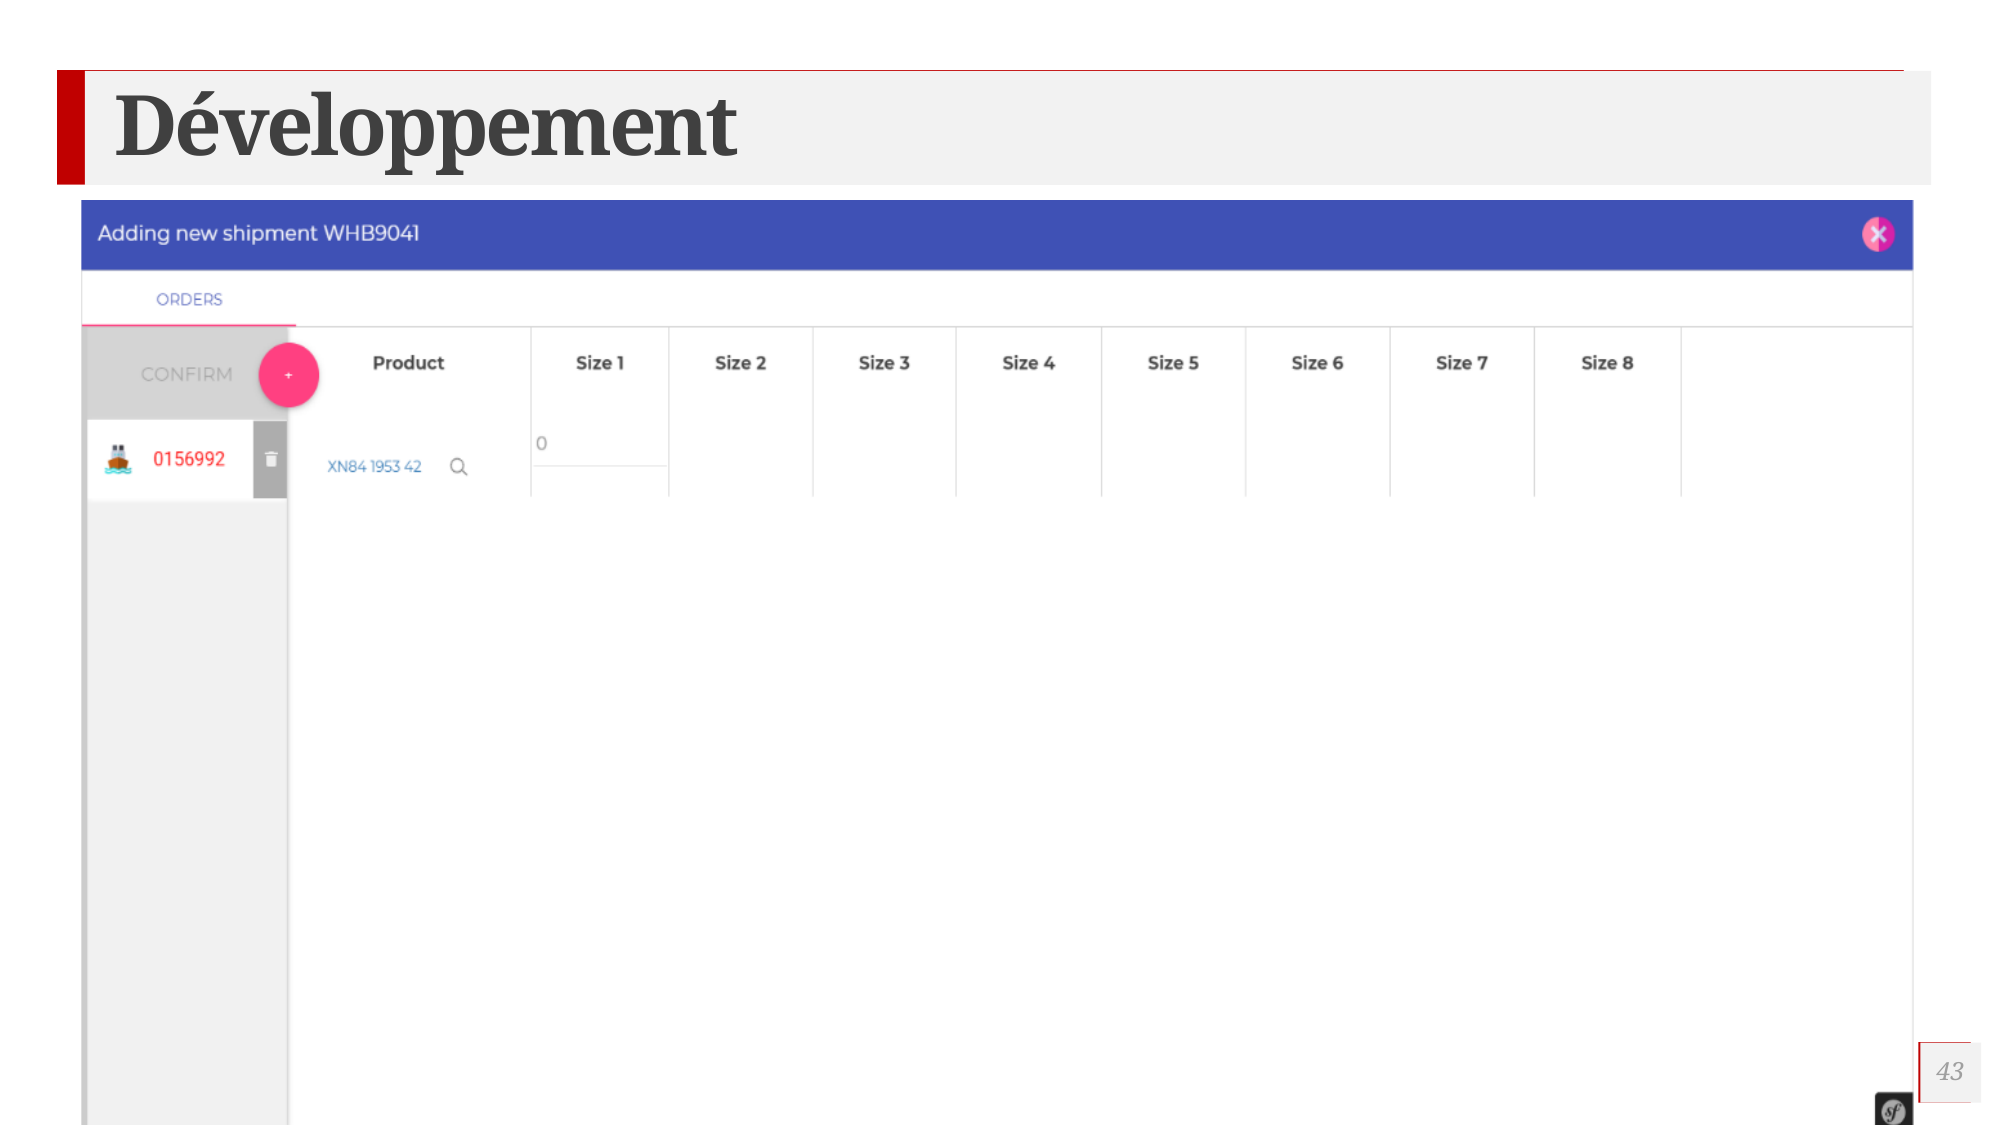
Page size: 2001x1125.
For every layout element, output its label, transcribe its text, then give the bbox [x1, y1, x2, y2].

slide_number 43 [1920, 1042, 1982, 1103]
title Développement [84, 70, 1932, 185]
picture [81, 199, 1919, 1125]
